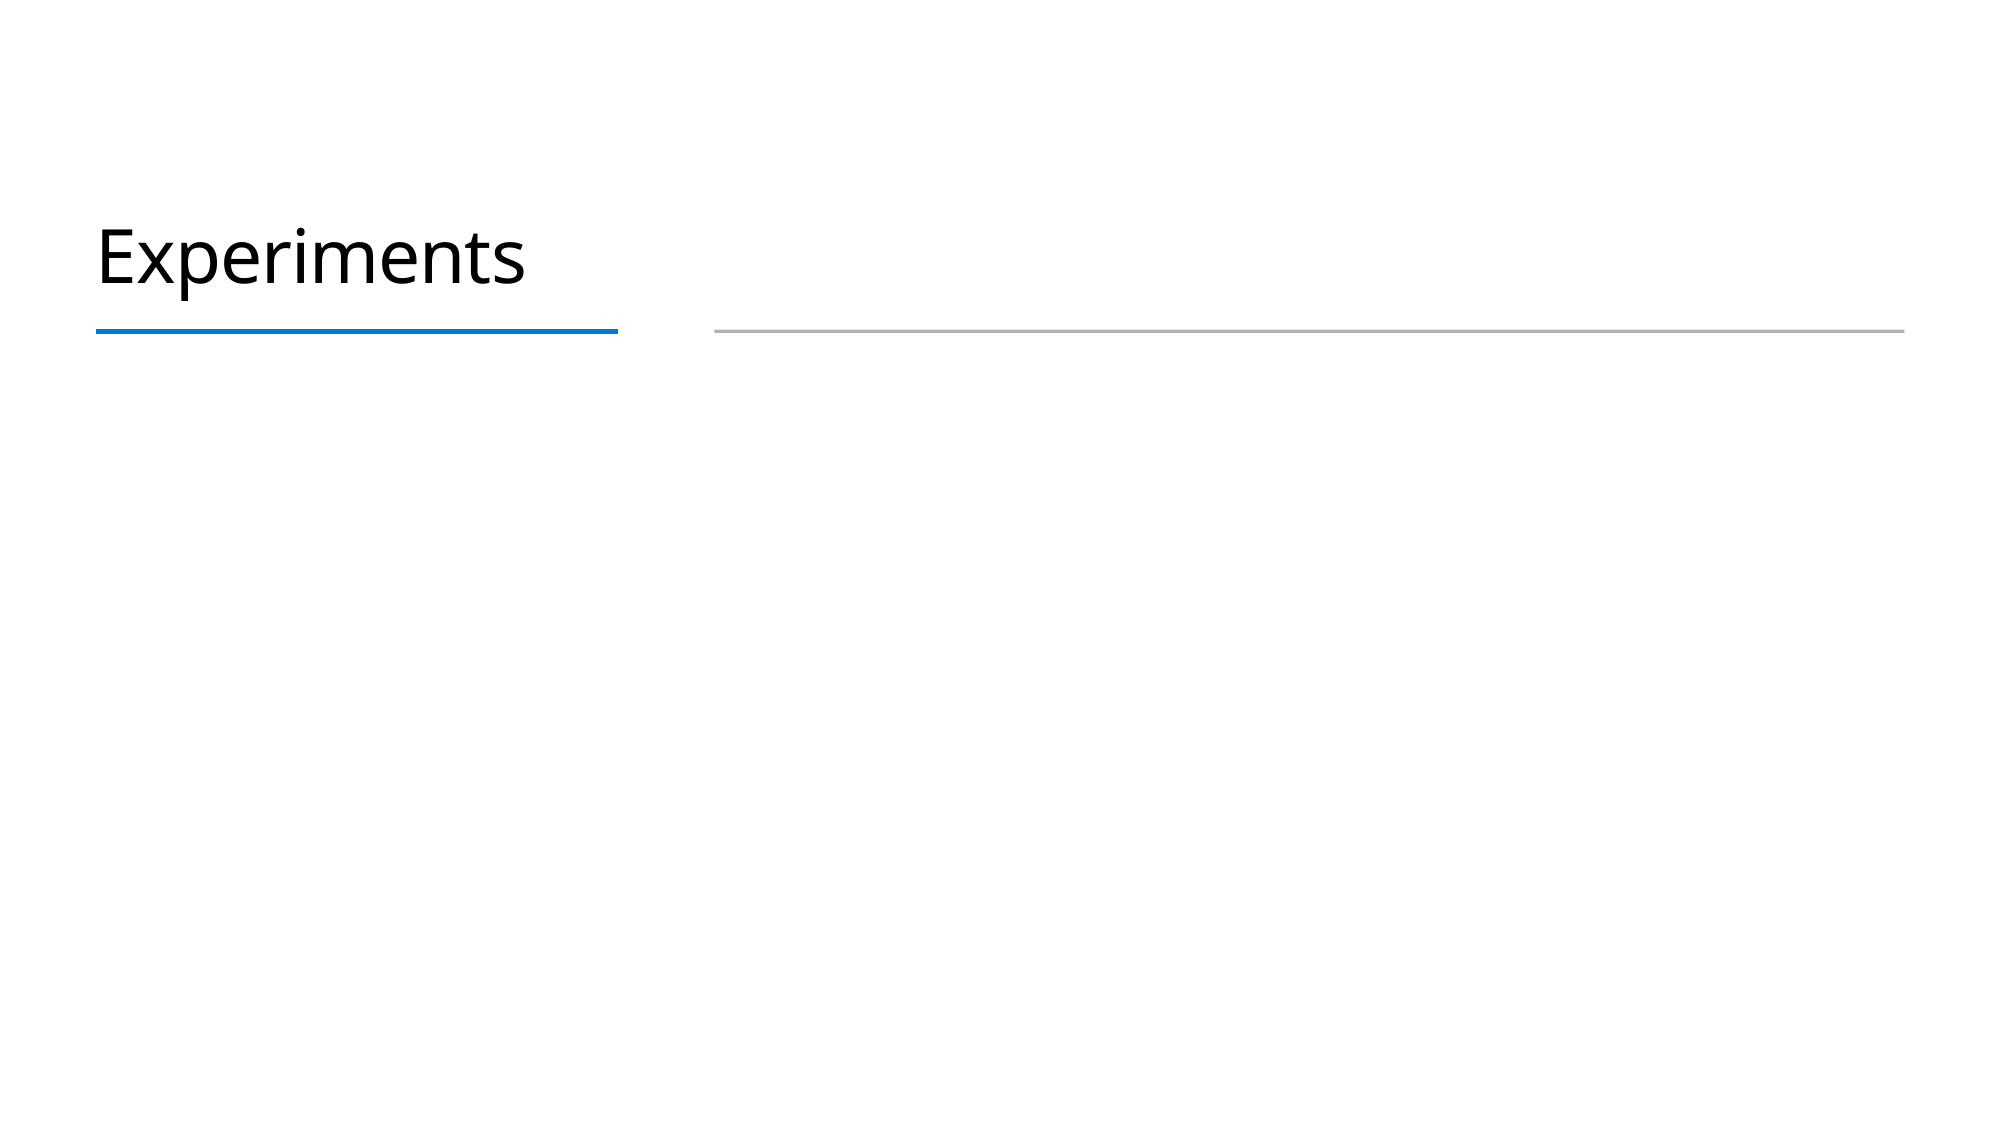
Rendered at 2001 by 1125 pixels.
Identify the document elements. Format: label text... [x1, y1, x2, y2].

title Experiments [95, 208, 618, 858]
